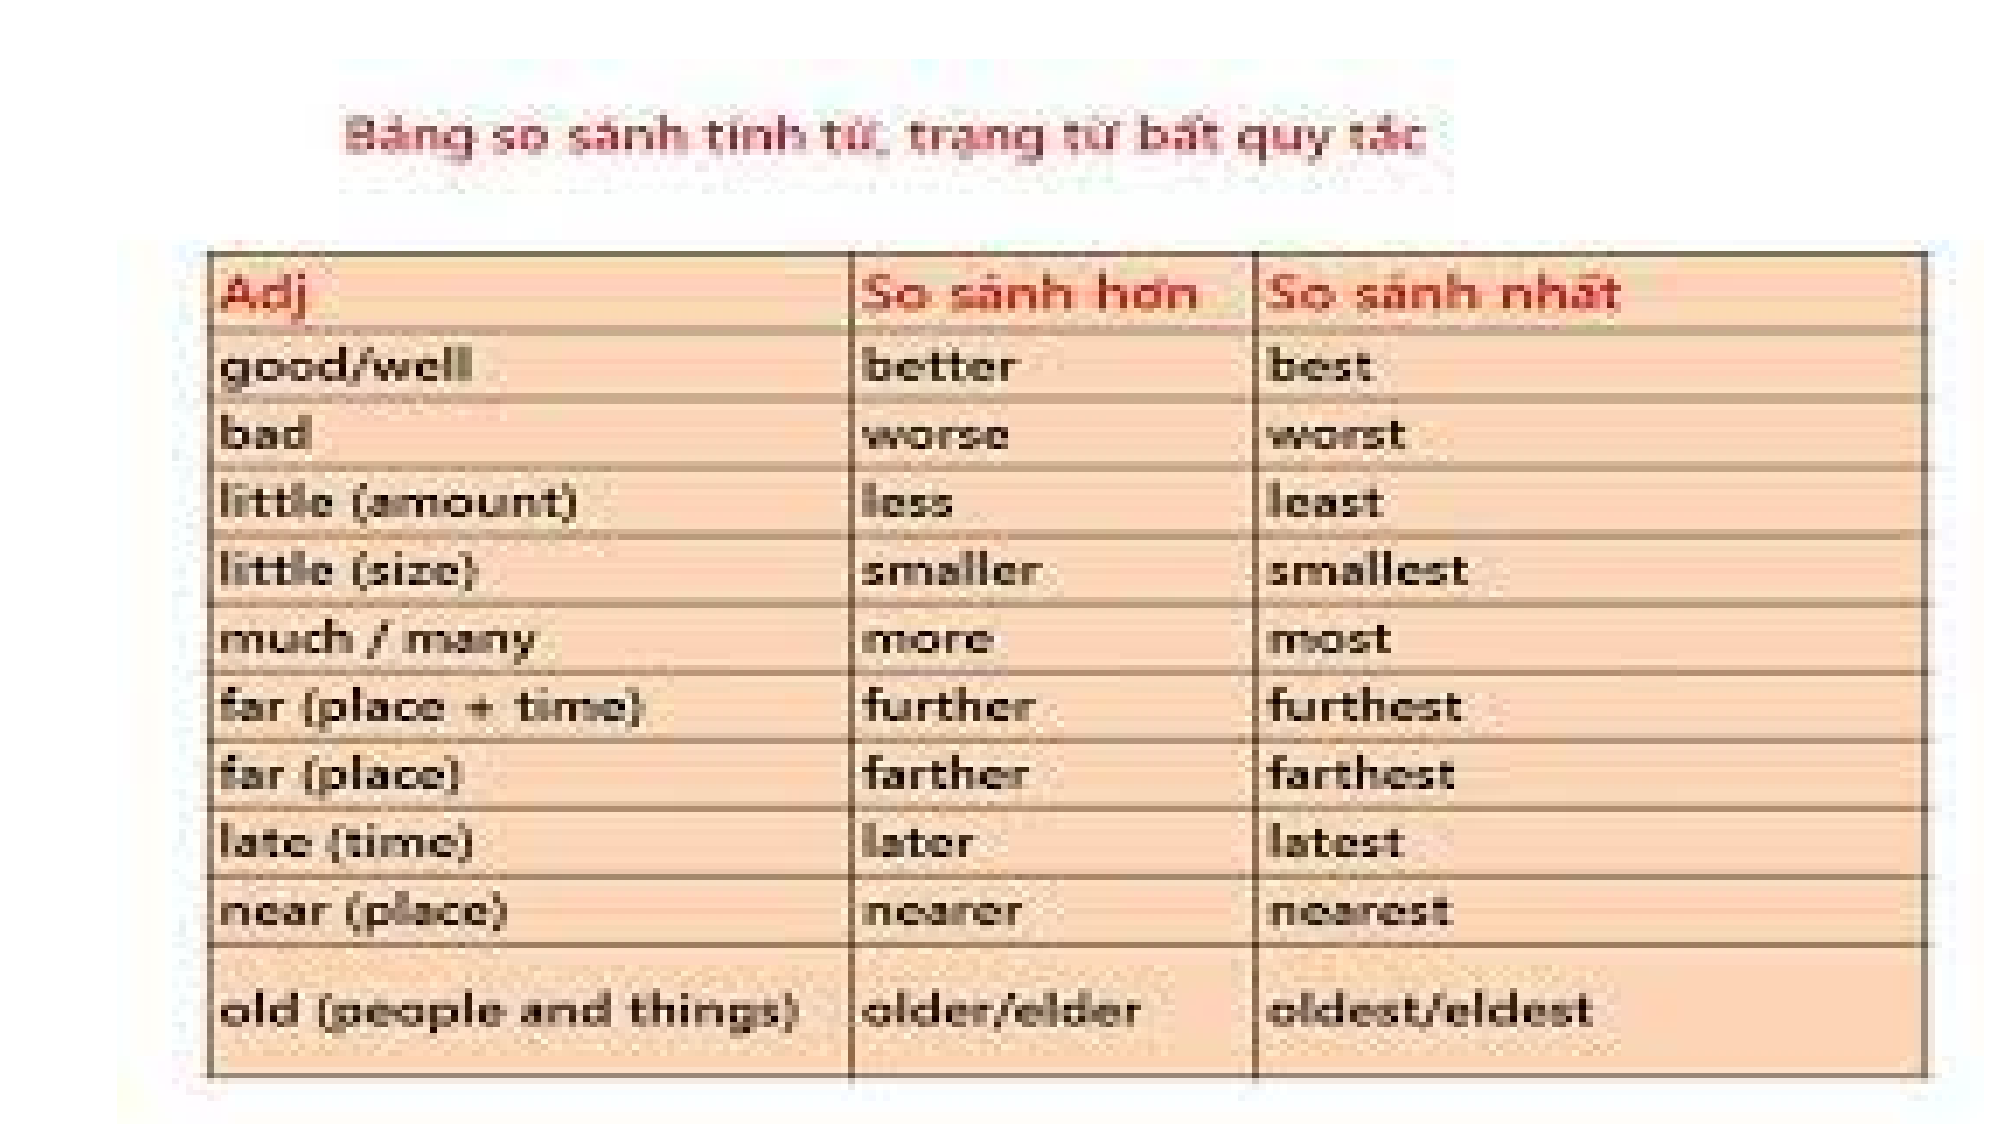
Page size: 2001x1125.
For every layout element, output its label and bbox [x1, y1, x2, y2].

list [117, 59, 1984, 1124]
